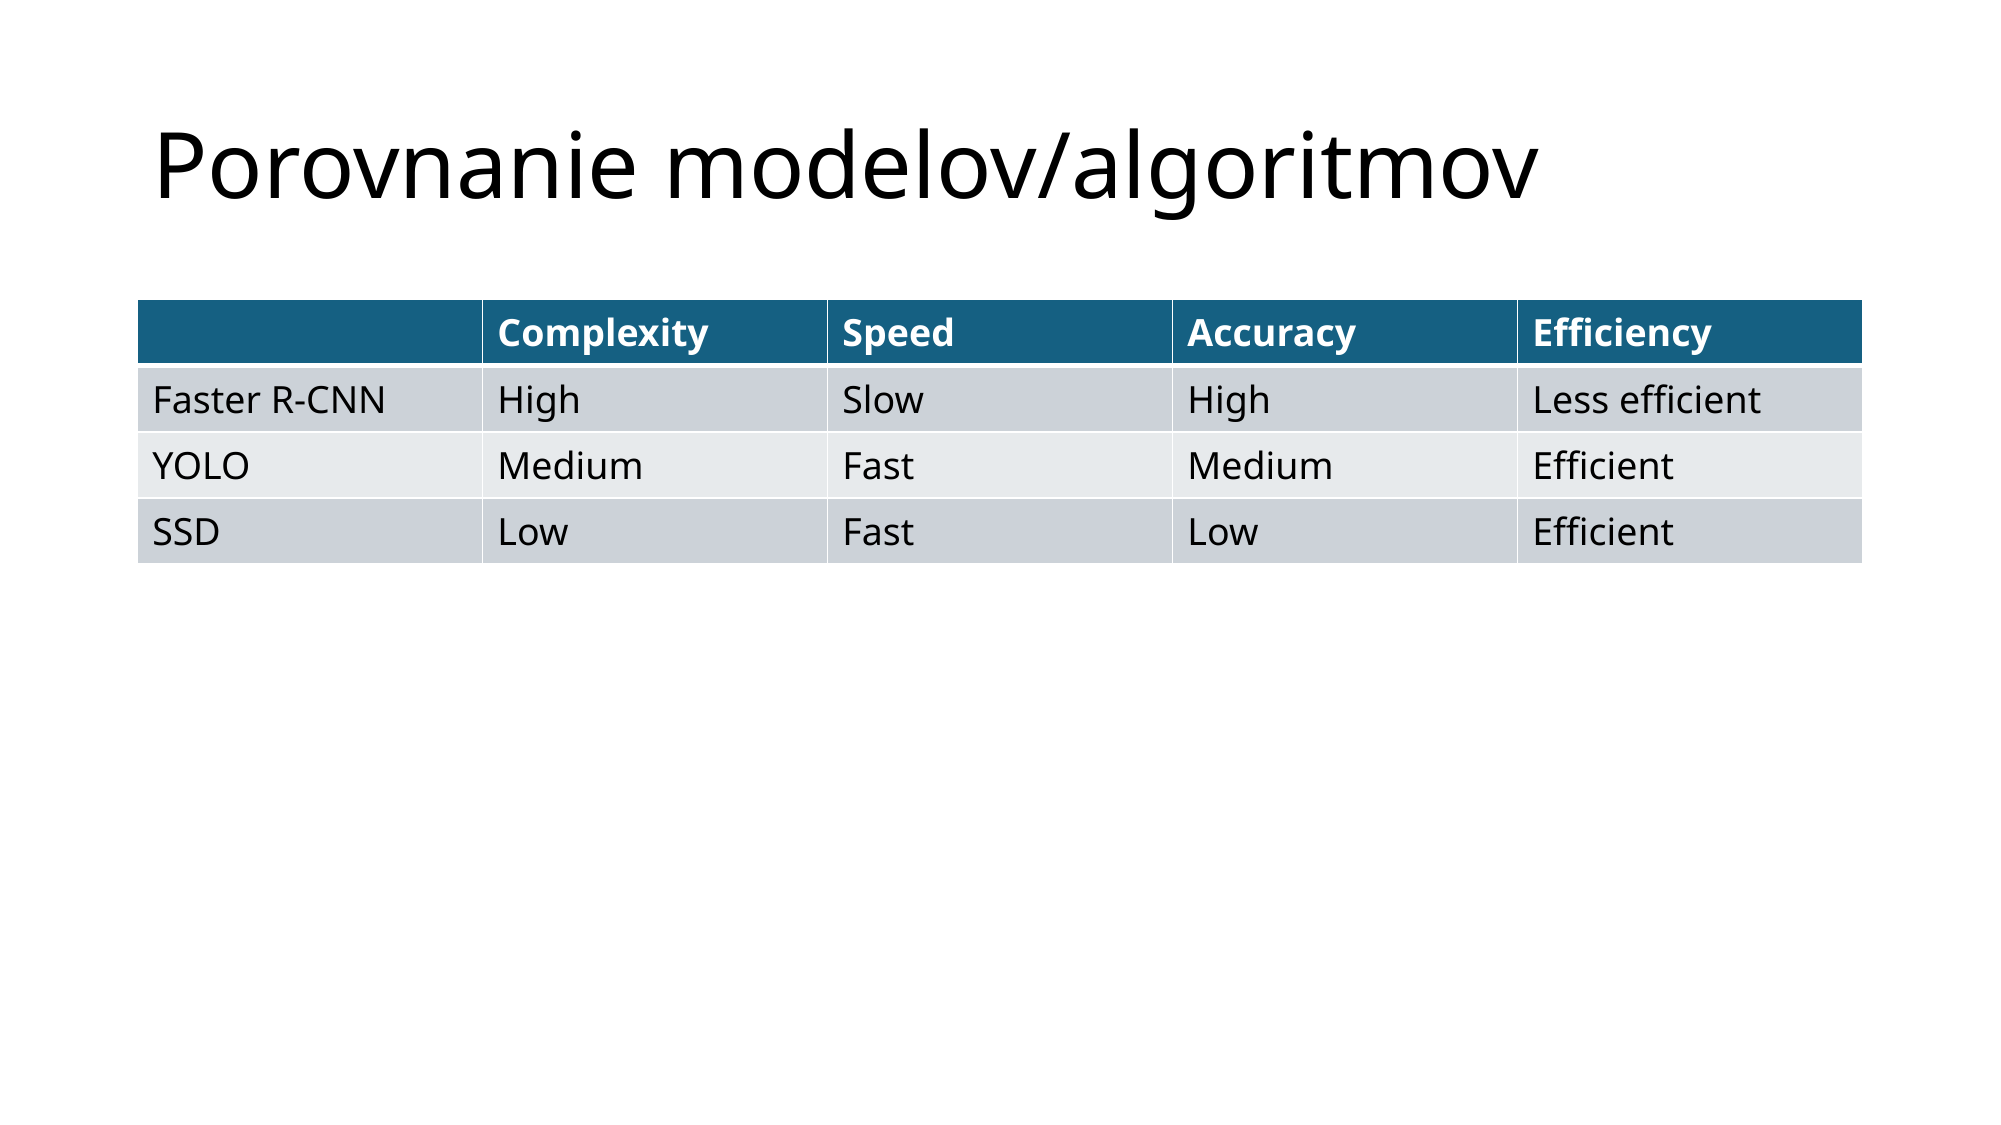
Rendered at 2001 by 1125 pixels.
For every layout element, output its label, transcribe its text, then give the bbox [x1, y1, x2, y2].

table_cell High [483, 368, 827, 431]
table_header [138, 300, 482, 363]
table_cell Low [483, 499, 827, 563]
table_header Accuracy [1173, 300, 1517, 363]
table_cell Faster R-CNN [138, 368, 482, 431]
table_header Complexity [483, 300, 827, 363]
table_cell Fast [828, 499, 1172, 563]
table_header Speed [828, 300, 1172, 363]
table_cell Fast [828, 433, 1172, 497]
table_cell Medium [483, 433, 827, 497]
table_cell YOLO [138, 433, 482, 497]
table_header Efficiency [1518, 300, 1862, 363]
table_cell Efficient [1518, 499, 1862, 563]
table_cell Low [1173, 499, 1517, 563]
table_cell SSD [138, 499, 482, 563]
table_cell Less efficient [1518, 368, 1862, 431]
table_cell High [1173, 368, 1517, 431]
title Porovnanie modelov/algoritmov [137, 59, 1863, 278]
table_cell Slow [828, 368, 1172, 431]
table_cell Efficient [1518, 433, 1862, 497]
table_cell Medium [1173, 433, 1517, 497]
